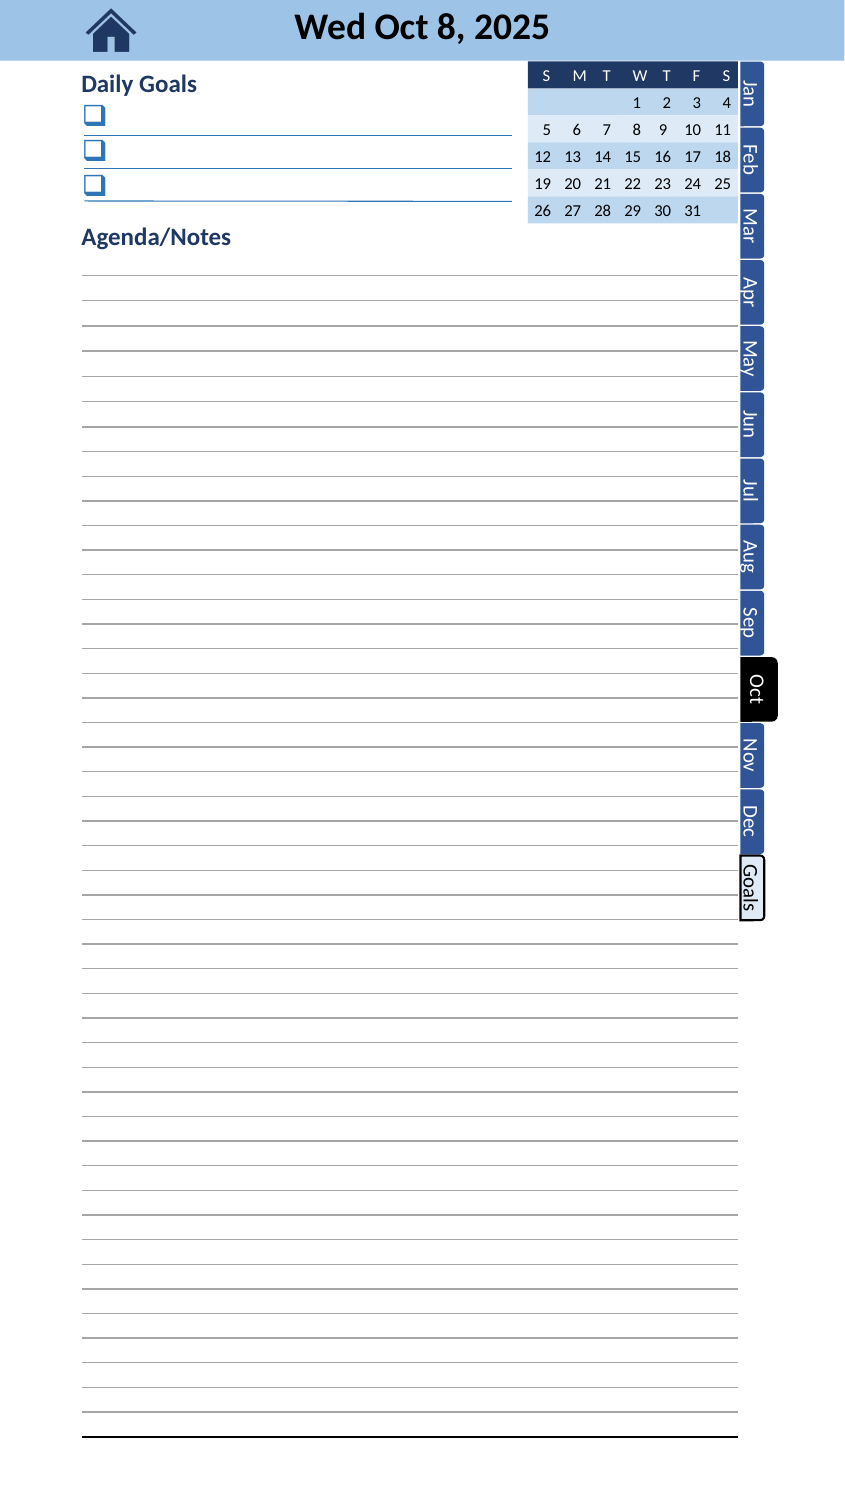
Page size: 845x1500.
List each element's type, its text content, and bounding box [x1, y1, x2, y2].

list Wed Oct 8, 2025 [190, 0, 655, 61]
picture [82, 1, 140, 59]
